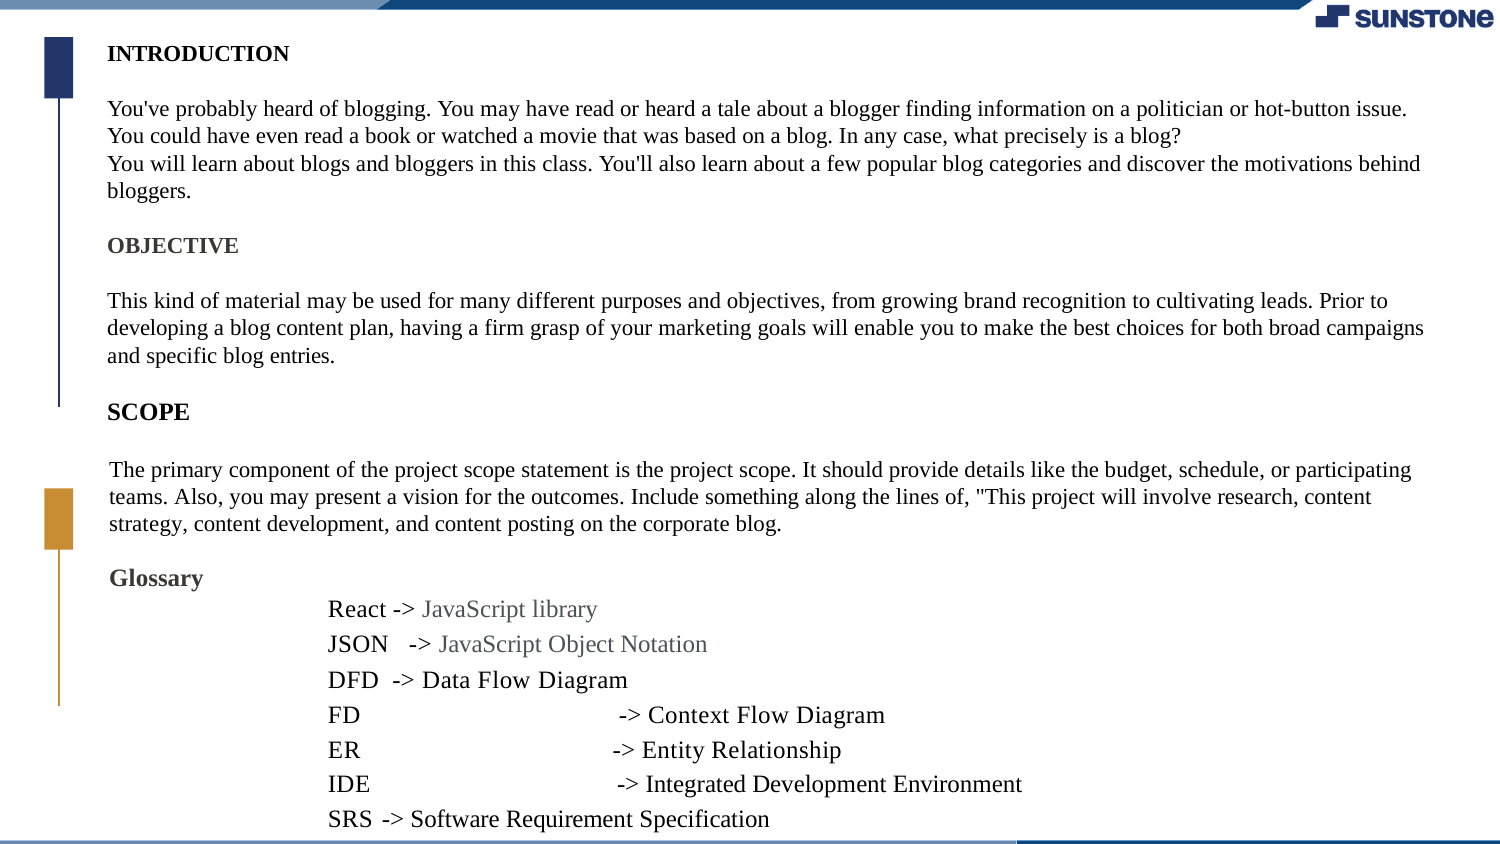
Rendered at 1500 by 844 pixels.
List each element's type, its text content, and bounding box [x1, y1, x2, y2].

text_box INTRODUCTION You've probably heard of blogging. You may have read or heard a tale about a blogger finding information on a politician or hot-button issue. You could have even read a book or watched a movie that was based on a blog. In any case, what precisely is a blog? You will learn about blogs and bloggers in this class. You'll also learn about a few popular blog categories and discover the motivations behind bloggers. OBJECTIVE This kind of material may be used for many different purposes and objectives, from growing brand recognition to cultivating leads. Prior to developing a blog content plan, having a firm grasp of your marketing goals will enable you to make the best choices for both broad campaigns and specific blog entries. SCOPE The primary component of the project scope statement is the project scope. It should provide details like the budget, schedule, or participating teams. Also, you may present a vision for the outcomes. Include something along the lines of, "This project will involve research, content strategy, content development, and content posting on the corporate blog. Glossary React -> JavaScript library JSON -> JavaScript Object Notation DFD -> Data Flow Diagram FD -> Context Flow Diagram ER -> Entity Relationship IDE -> Integrated Development Environment SRS -> Software Requirement Specification [92, 30, 1454, 844]
picture [0, 0, 1500, 844]
